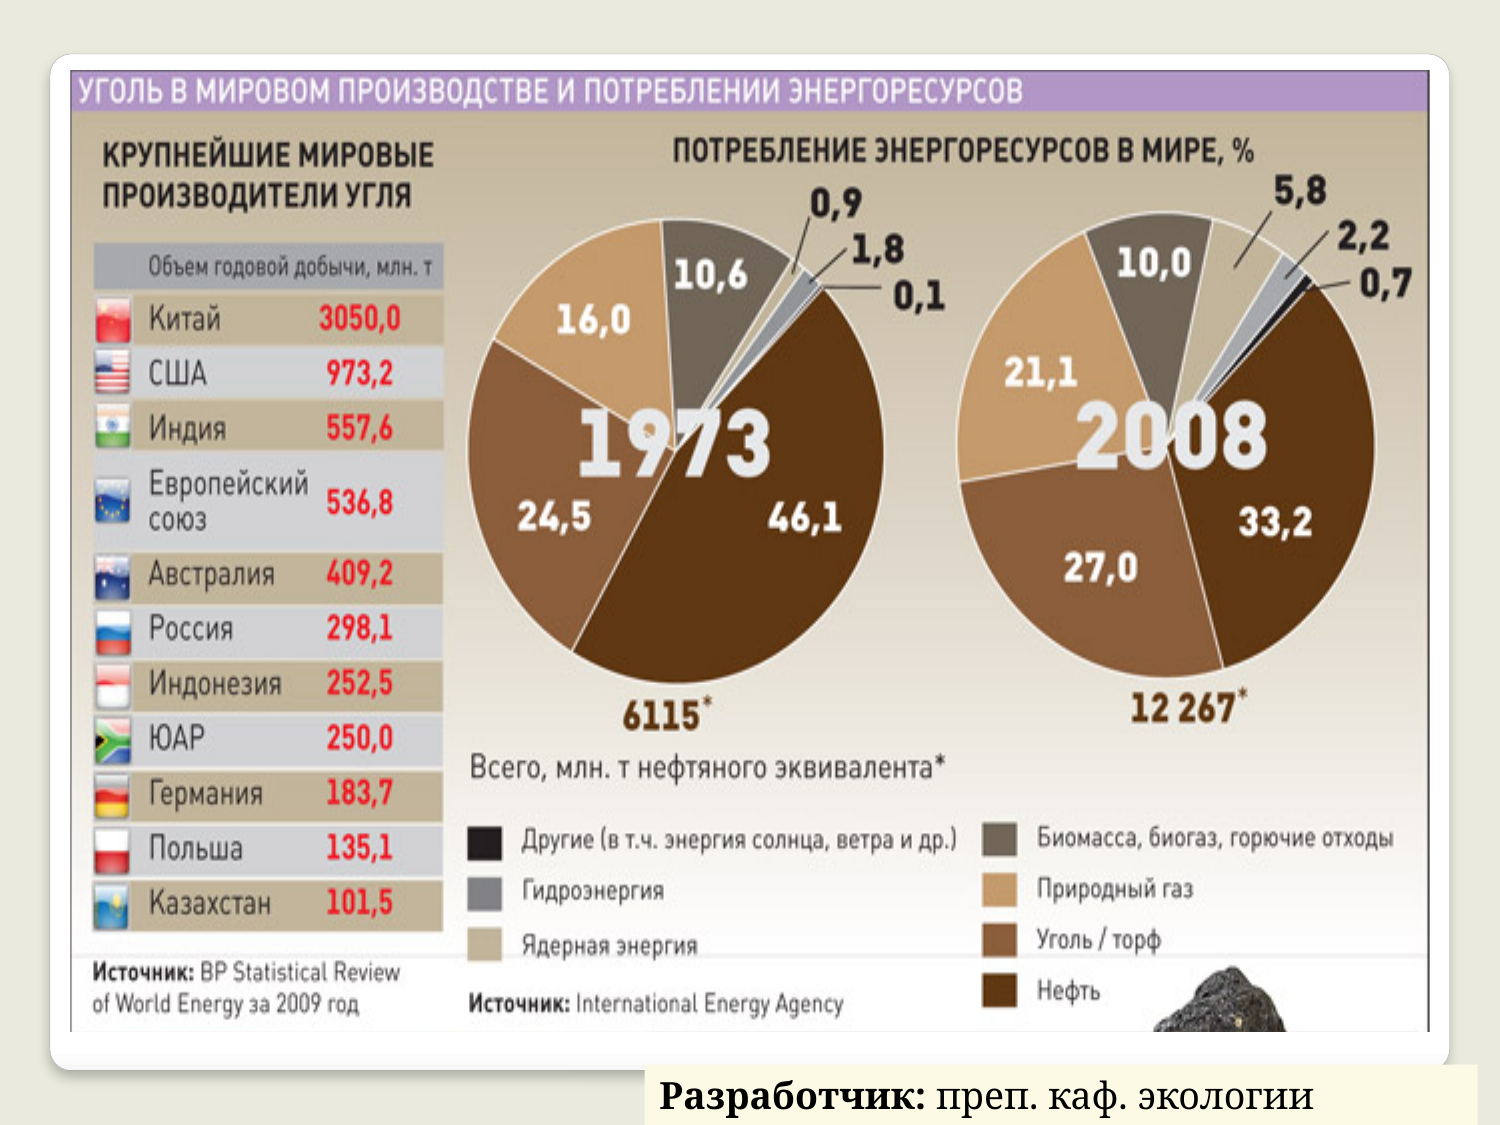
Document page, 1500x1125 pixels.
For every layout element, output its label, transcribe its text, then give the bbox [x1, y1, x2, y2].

picture [70, 70, 1430, 1032]
text_box Разработчик: преп. каф. экологии Кирвель П.И. [644, 1064, 1478, 1125]
